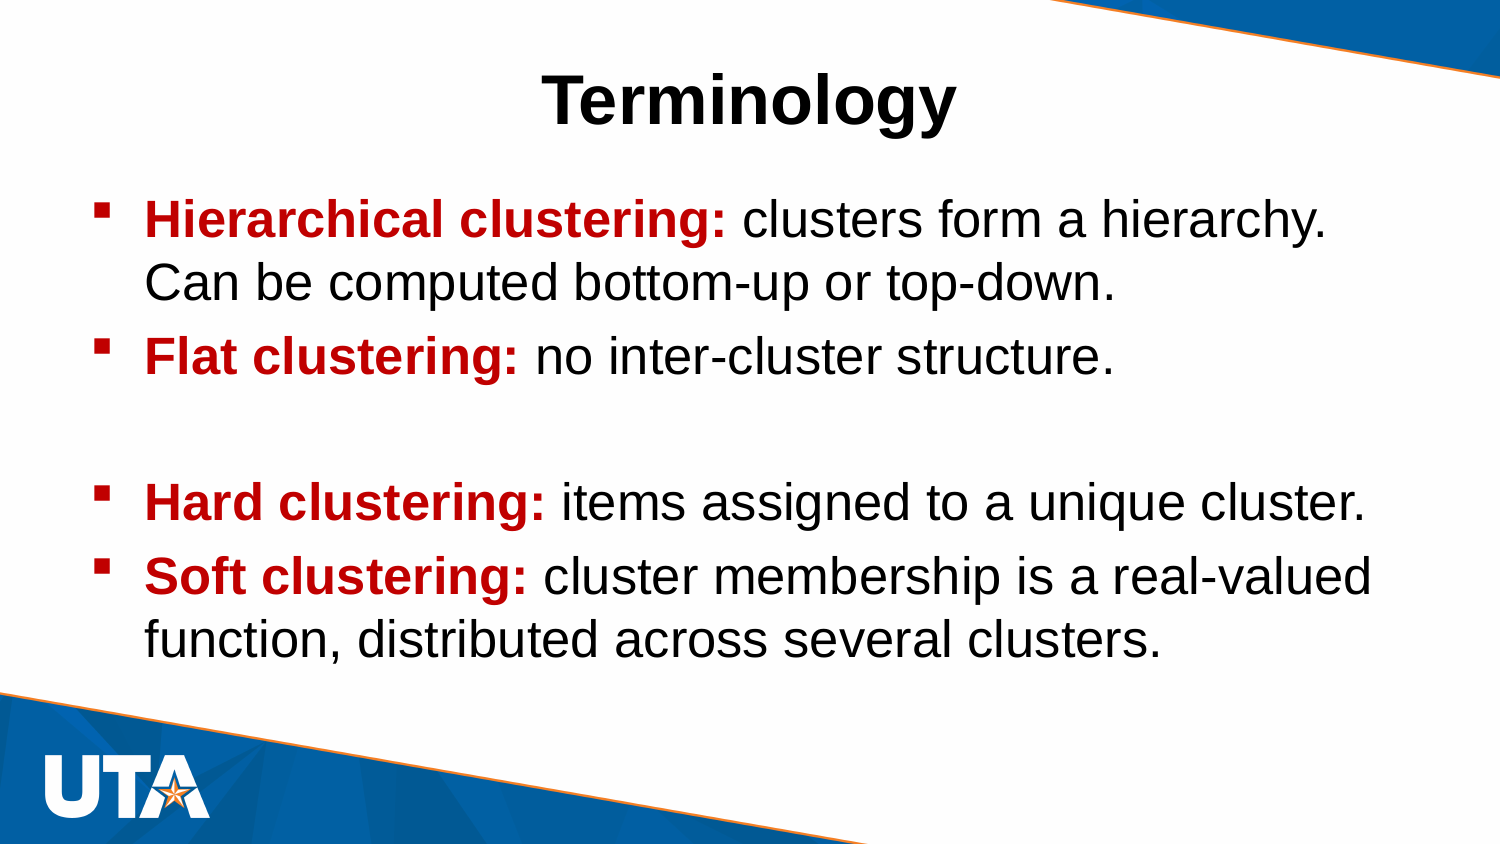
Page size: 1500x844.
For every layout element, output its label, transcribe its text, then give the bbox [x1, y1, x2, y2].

list Hierarchical clustering: clusters form a hierarchy. Can be computed bottom-up or top-down. Flat clustering: no inter-cluster structure. Hard clustering: items assigned to a unique cluster. Soft clustering: cluster membership is a real-valued function, distributed across several clusters. [75, 178, 1425, 797]
title Terminology [73, 46, 1427, 147]
picture [0, 0, 1500, 844]
